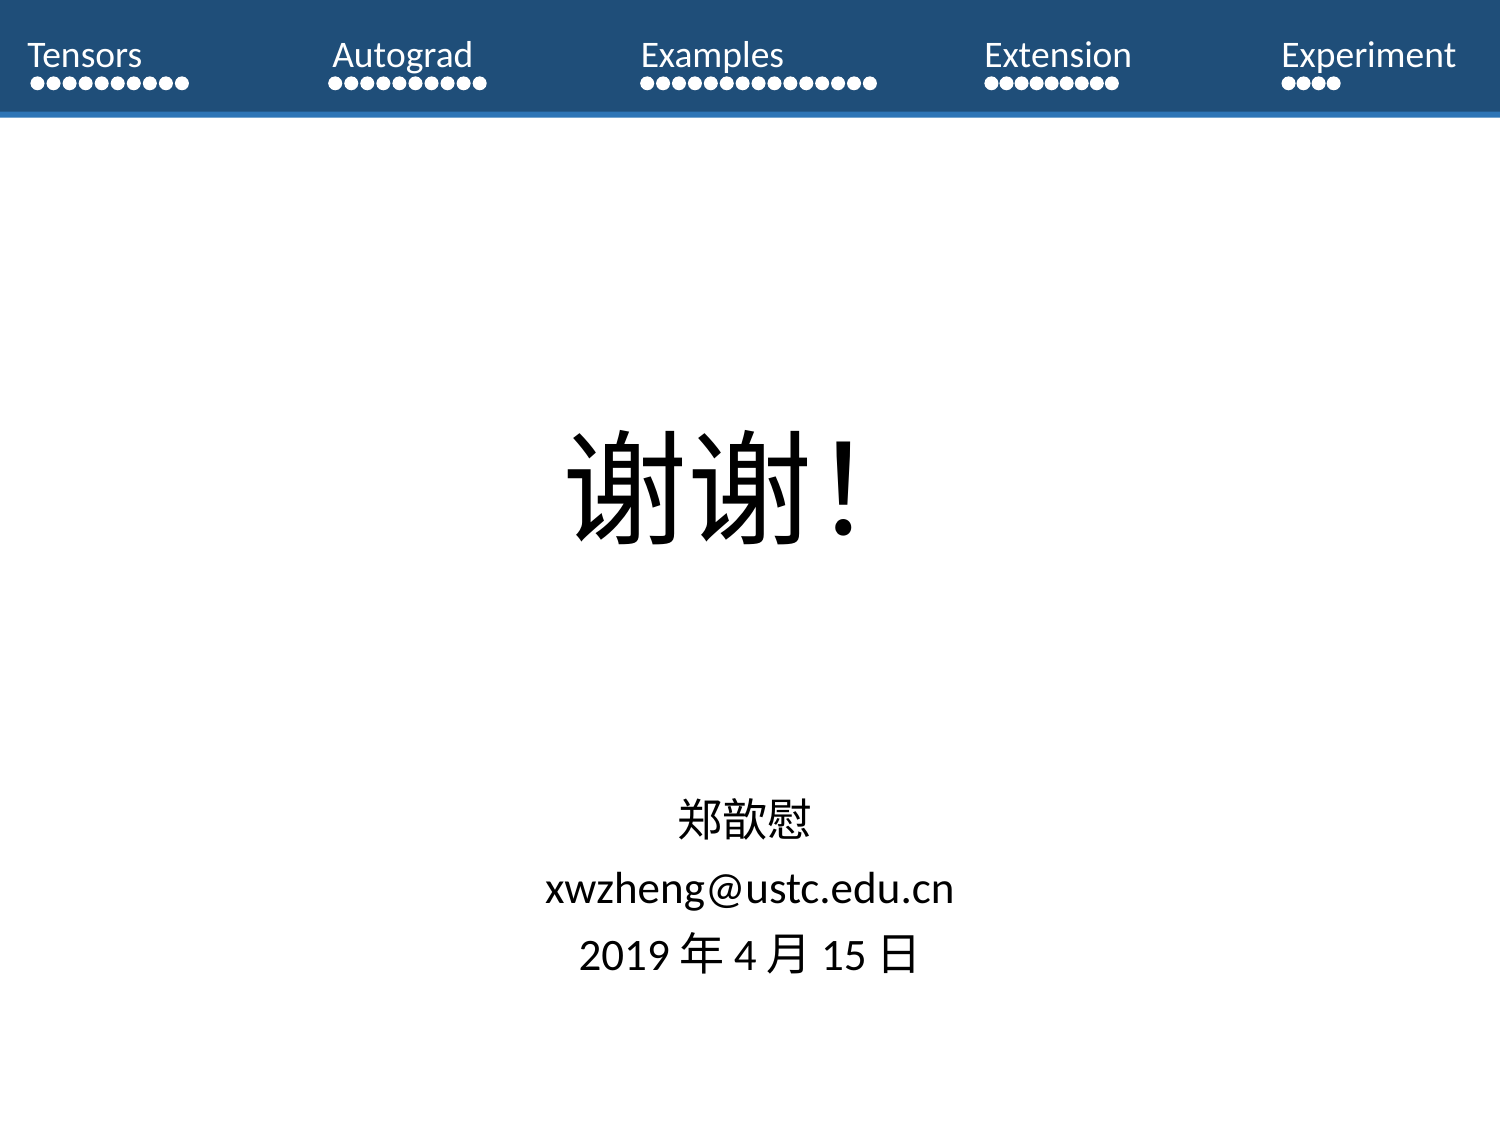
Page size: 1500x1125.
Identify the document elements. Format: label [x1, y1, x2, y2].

subtitle [187, 717, 1313, 989]
text_box [174, 76, 189, 91]
text_box [815, 76, 830, 91]
text_box [831, 76, 877, 91]
title [112, 328, 1388, 720]
text_box [626, 22, 814, 91]
text_box [12, 22, 173, 91]
text_box [969, 22, 1148, 91]
text_box [1266, 22, 1472, 91]
text_box [317, 22, 489, 91]
